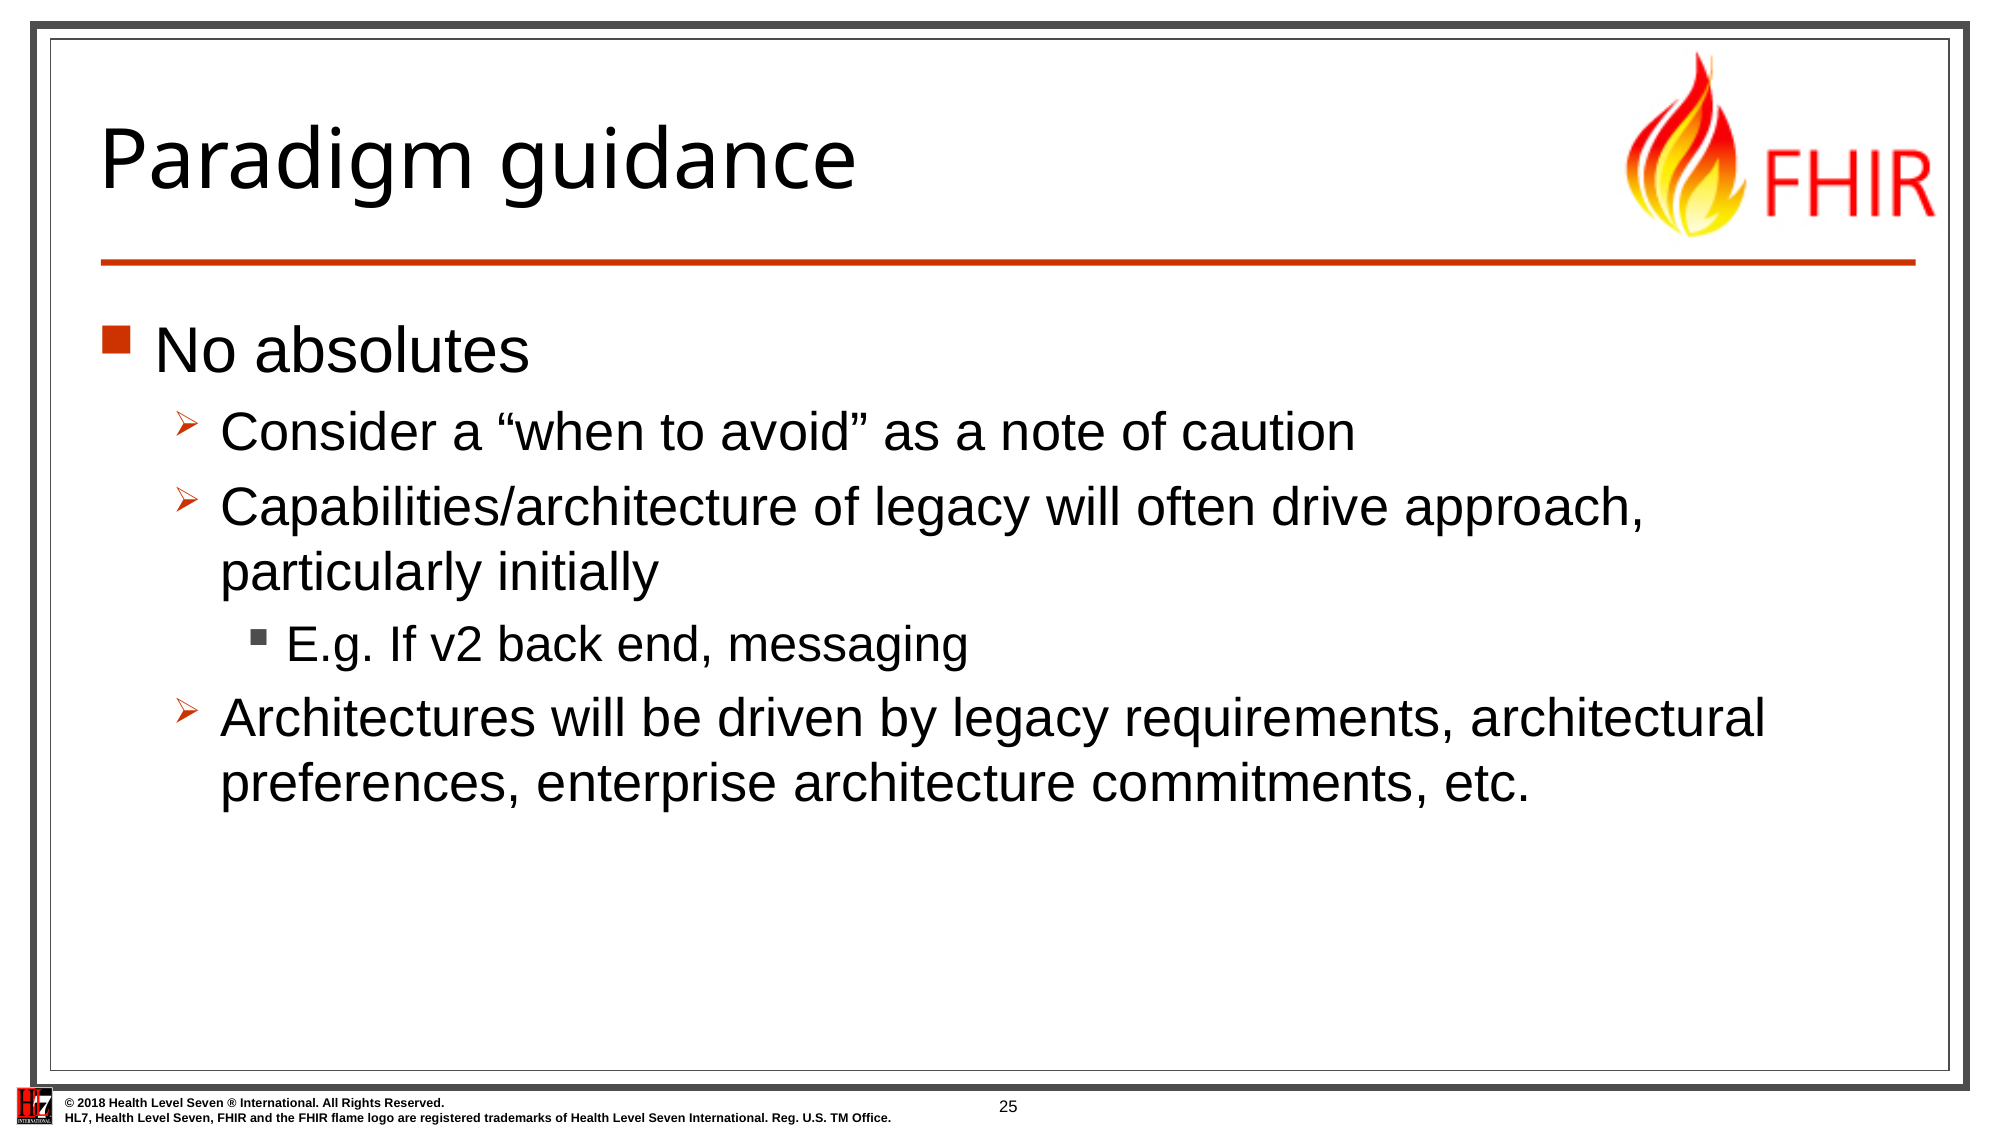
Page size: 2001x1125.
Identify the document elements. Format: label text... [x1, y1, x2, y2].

picture [1613, 41, 1948, 247]
slide_number 25 [949, 1087, 1067, 1125]
list No absolutes Consider a “when to avoid” as a note of caution Capabilities/architecture of legacy will often drive approach, particularly initially E.g. If v2 back end, messaging Architectures will be driven by legacy requirements, architectural preferences, enterprise architecture commitments, etc. [83, 299, 1917, 1026]
picture [16, 1087, 53, 1125]
title Paradigm guidance [83, 77, 1614, 213]
